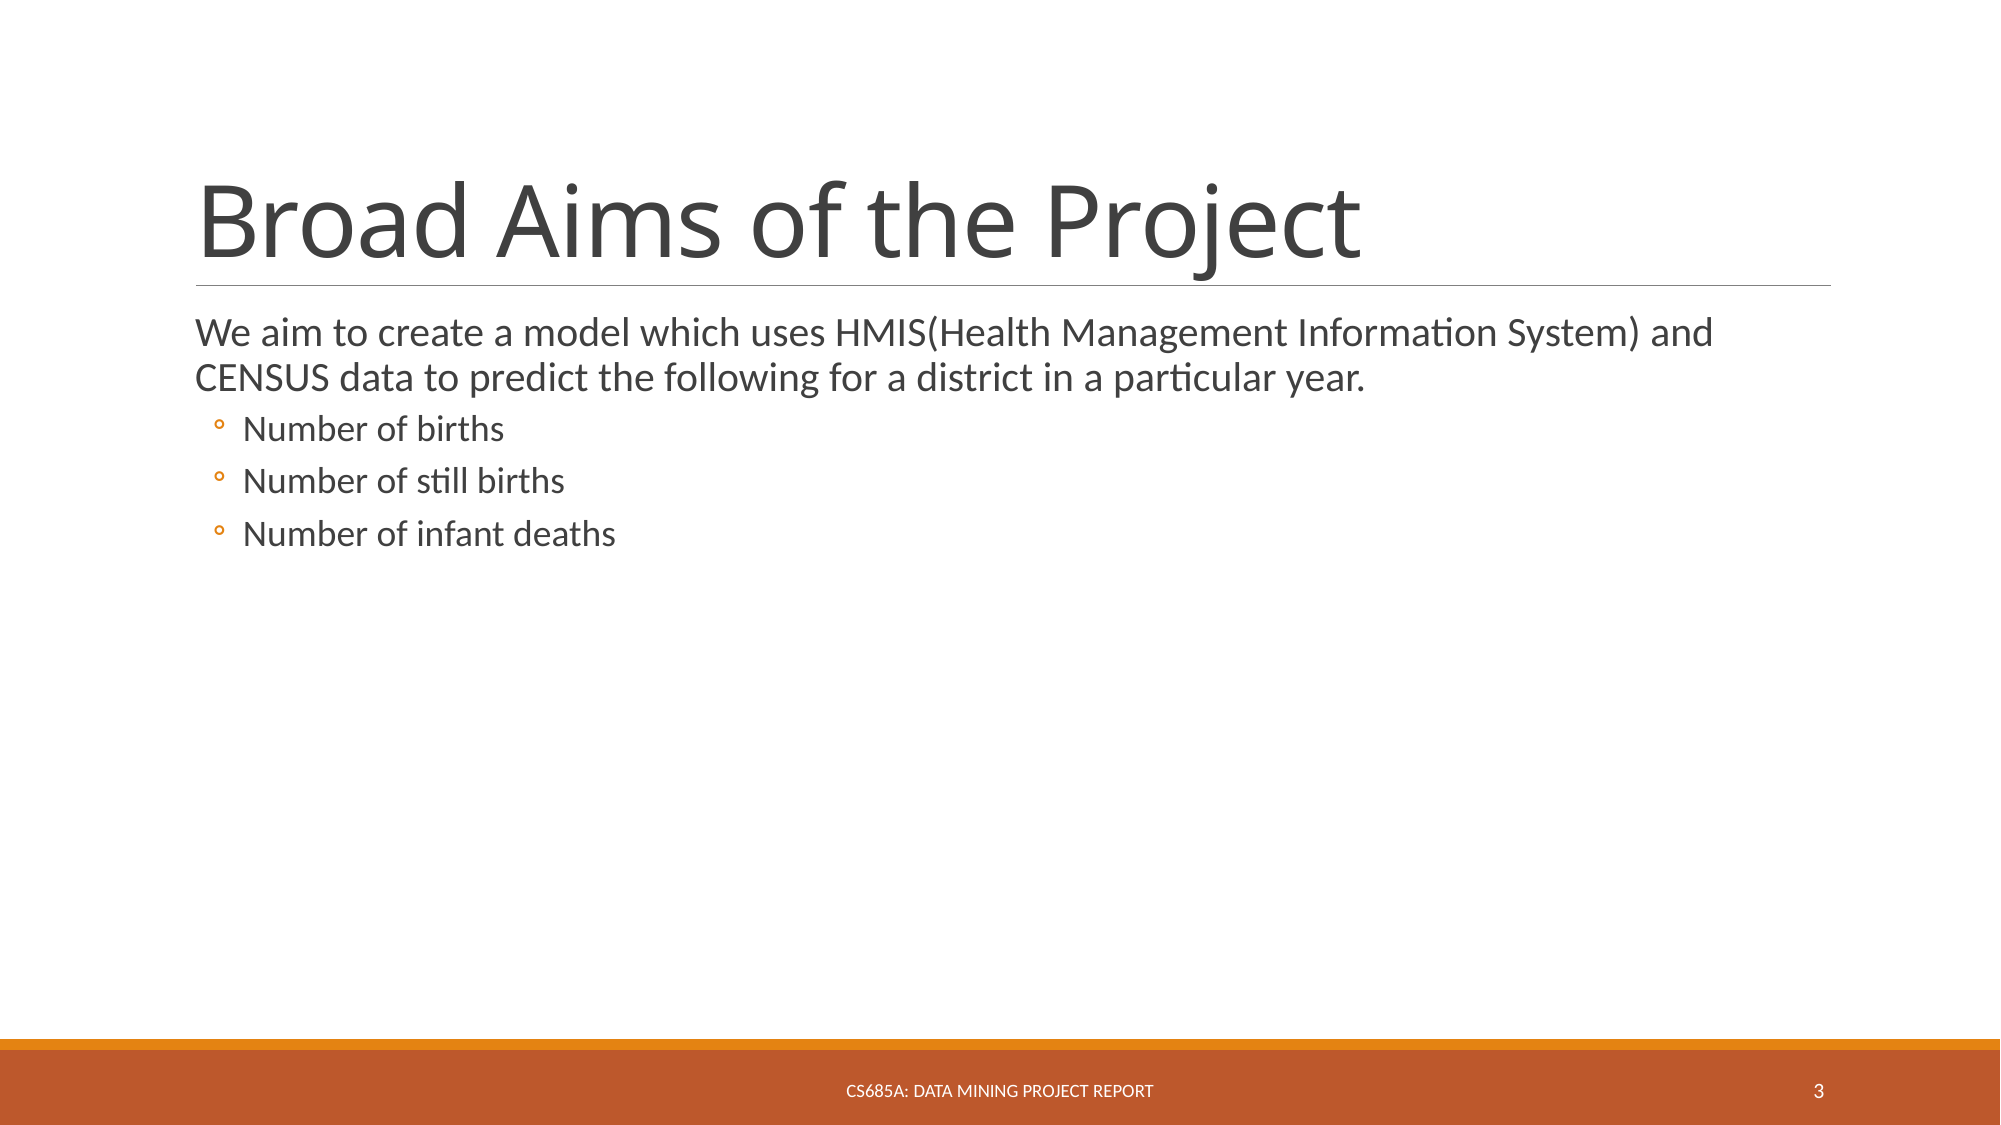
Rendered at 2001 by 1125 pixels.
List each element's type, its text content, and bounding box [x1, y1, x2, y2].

slide_number 3 [1624, 1059, 1840, 1120]
footer CS685A: Data Mining Project Report [604, 1059, 1396, 1120]
list We aim to create a model which uses HMIS(Health Management Information System) and CENSUS data to predict the following for a district in a particular year. Number of births Number of still births Number of infant deaths [180, 302, 1830, 963]
title Broad Aims of the Project [180, 47, 1830, 285]
